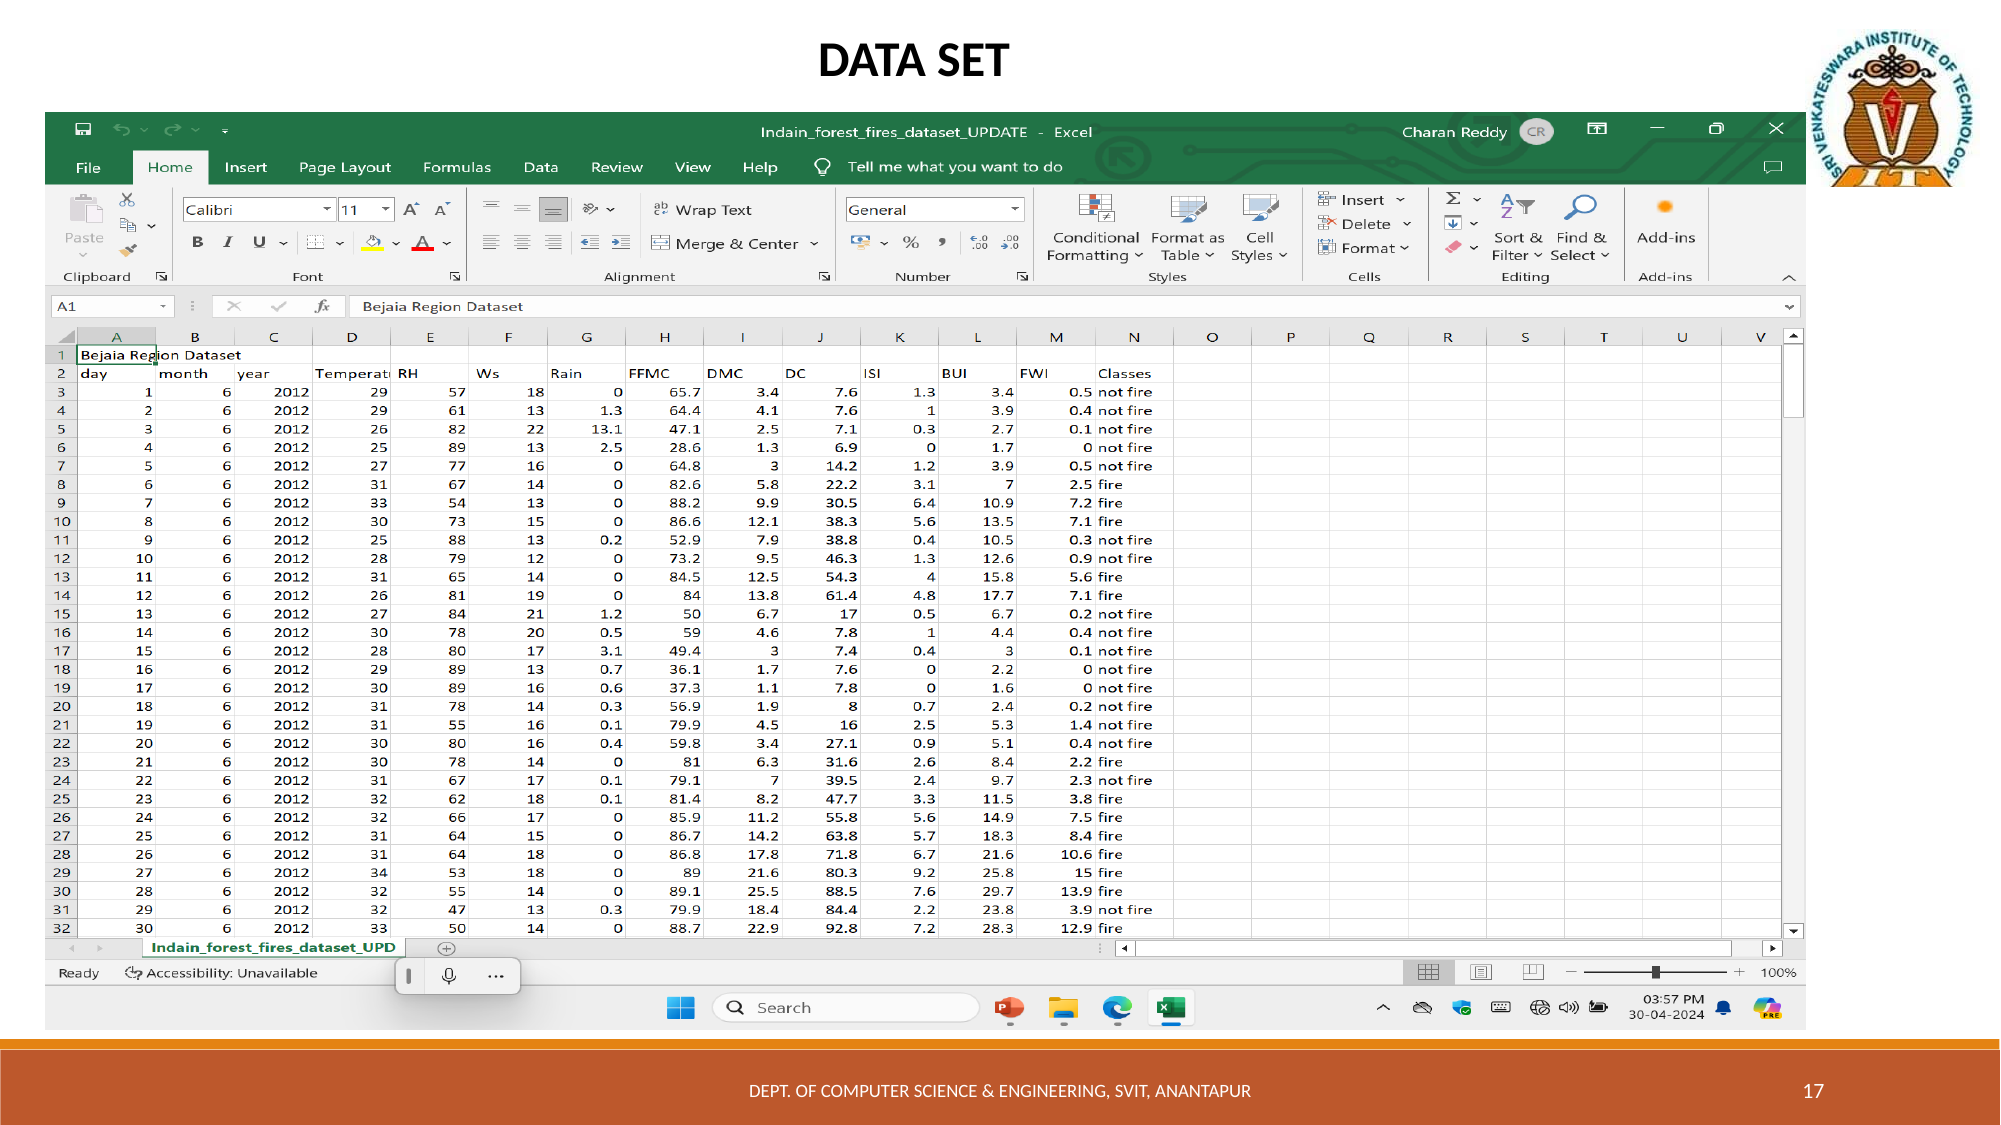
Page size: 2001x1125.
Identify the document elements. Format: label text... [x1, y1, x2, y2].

picture [45, 29, 1981, 1030]
slide_number 17 [1624, 1059, 1840, 1120]
text_box DATA SET [639, 19, 1200, 94]
footer Dept. of Computer Science & Engineering, SVIT, Anantapur [604, 1059, 1396, 1120]
